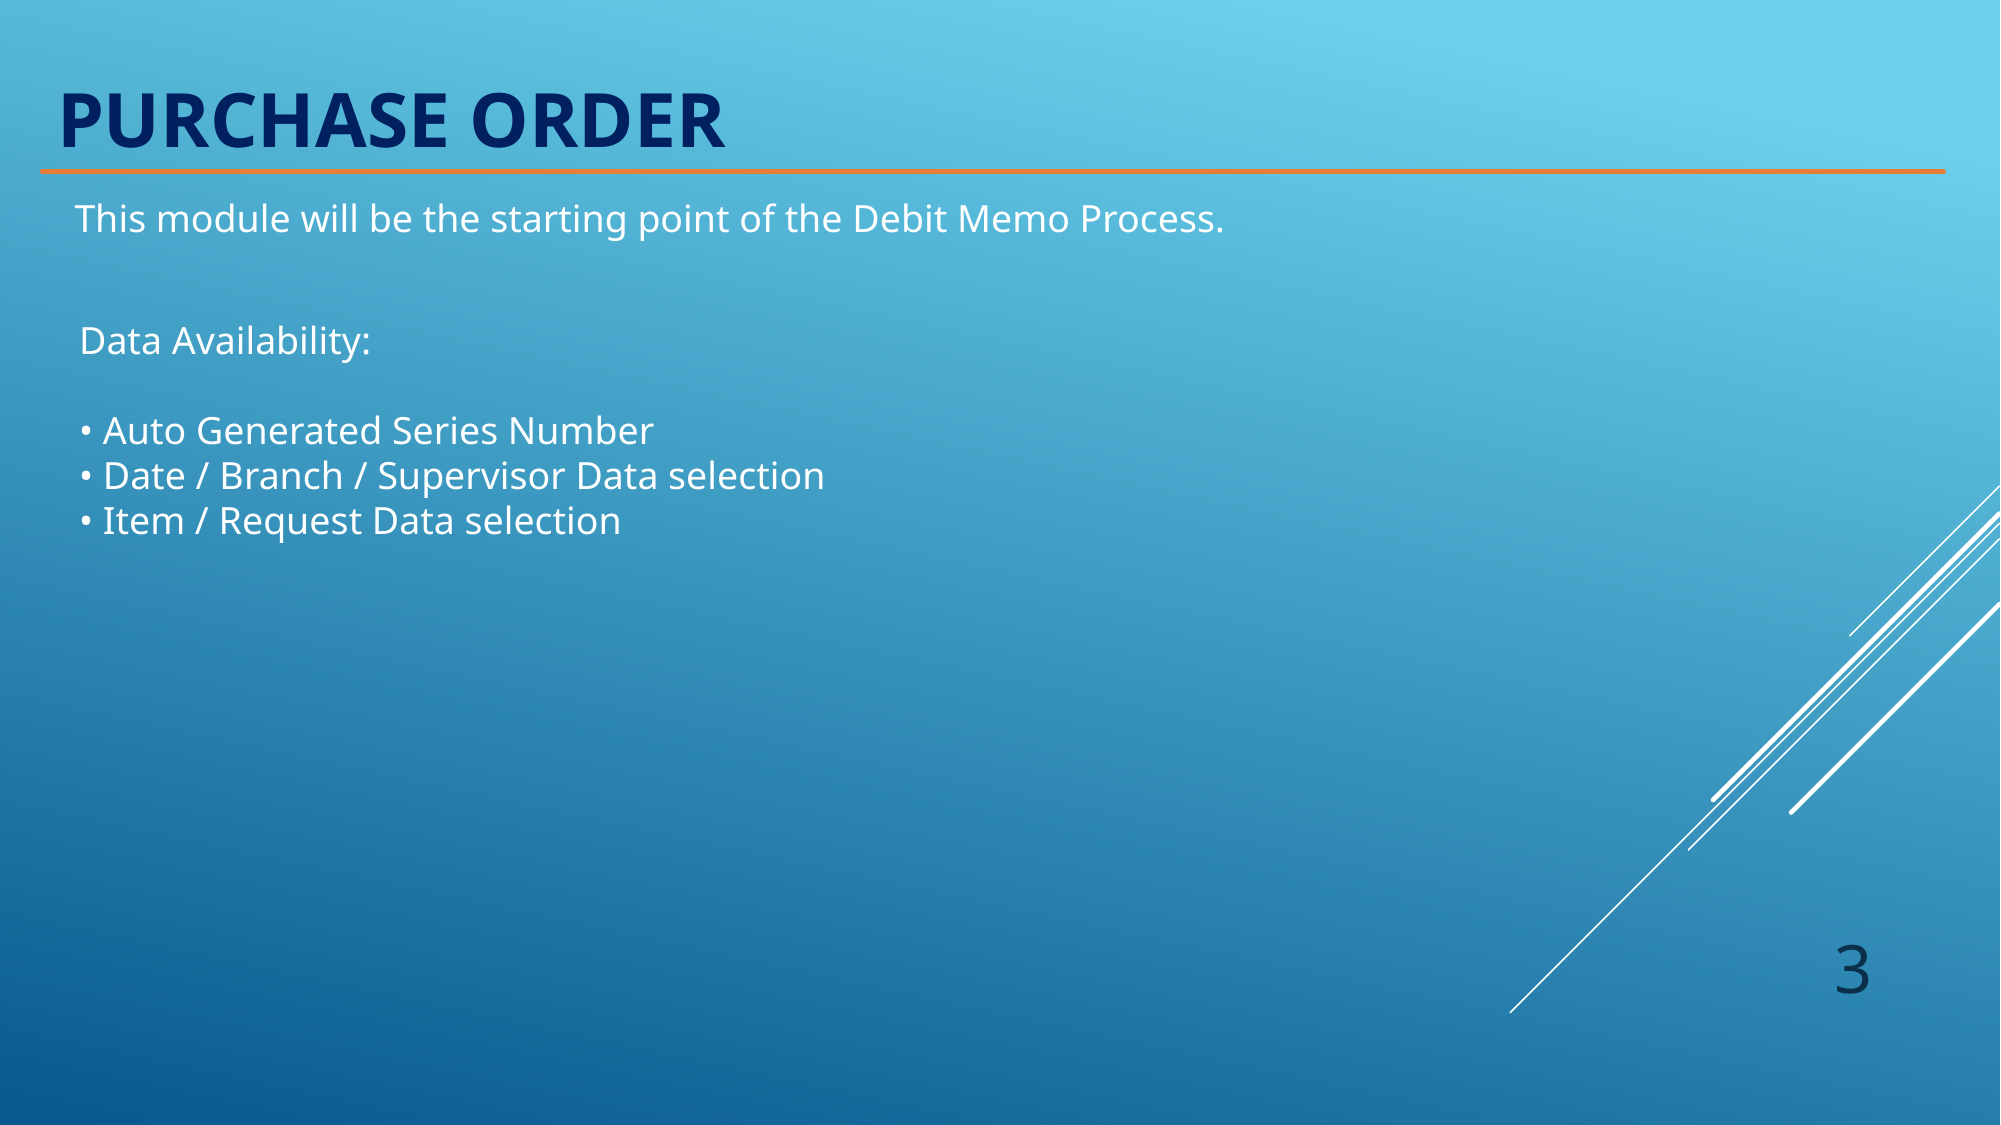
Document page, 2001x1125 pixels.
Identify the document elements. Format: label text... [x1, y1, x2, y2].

slide_number 3 [1700, 915, 1888, 1025]
text_box PURCHASE ORDER [42, 65, 991, 169]
text_box This module will be the starting point of the Debit Memo Process. [59, 187, 1242, 248]
text_box Data Availability: • Auto Generated Series Number • Date / Branch / Supervisor Data selection • Item / Request Data selection [64, 310, 842, 550]
